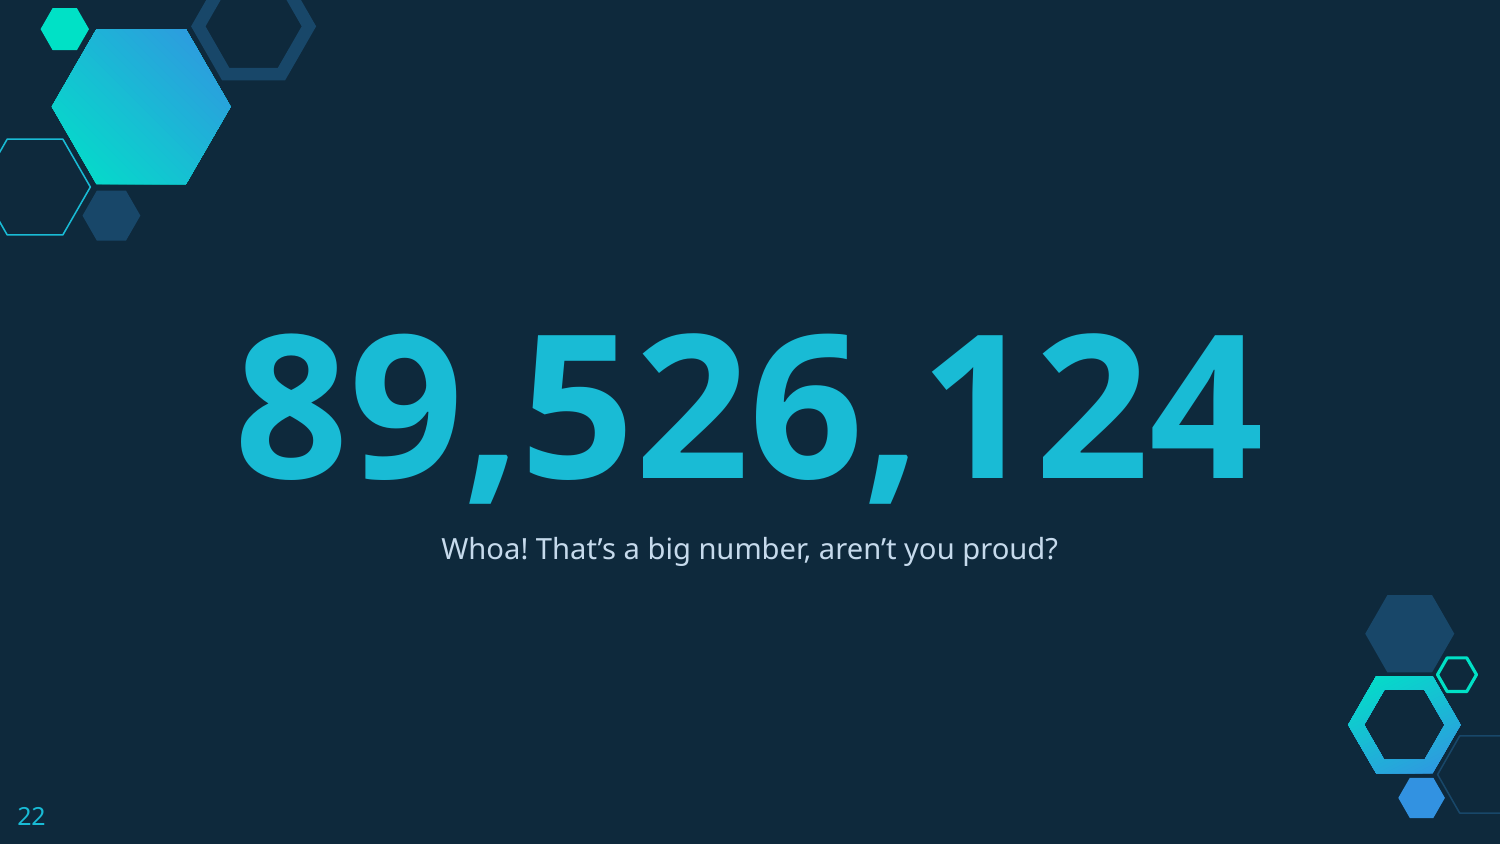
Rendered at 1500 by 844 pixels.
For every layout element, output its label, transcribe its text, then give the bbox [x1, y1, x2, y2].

title 89,526,124 Whoa! That’s a big number, aren’t you proud? [112, 0, 1388, 844]
slide_number 22 [2, 785, 93, 844]
